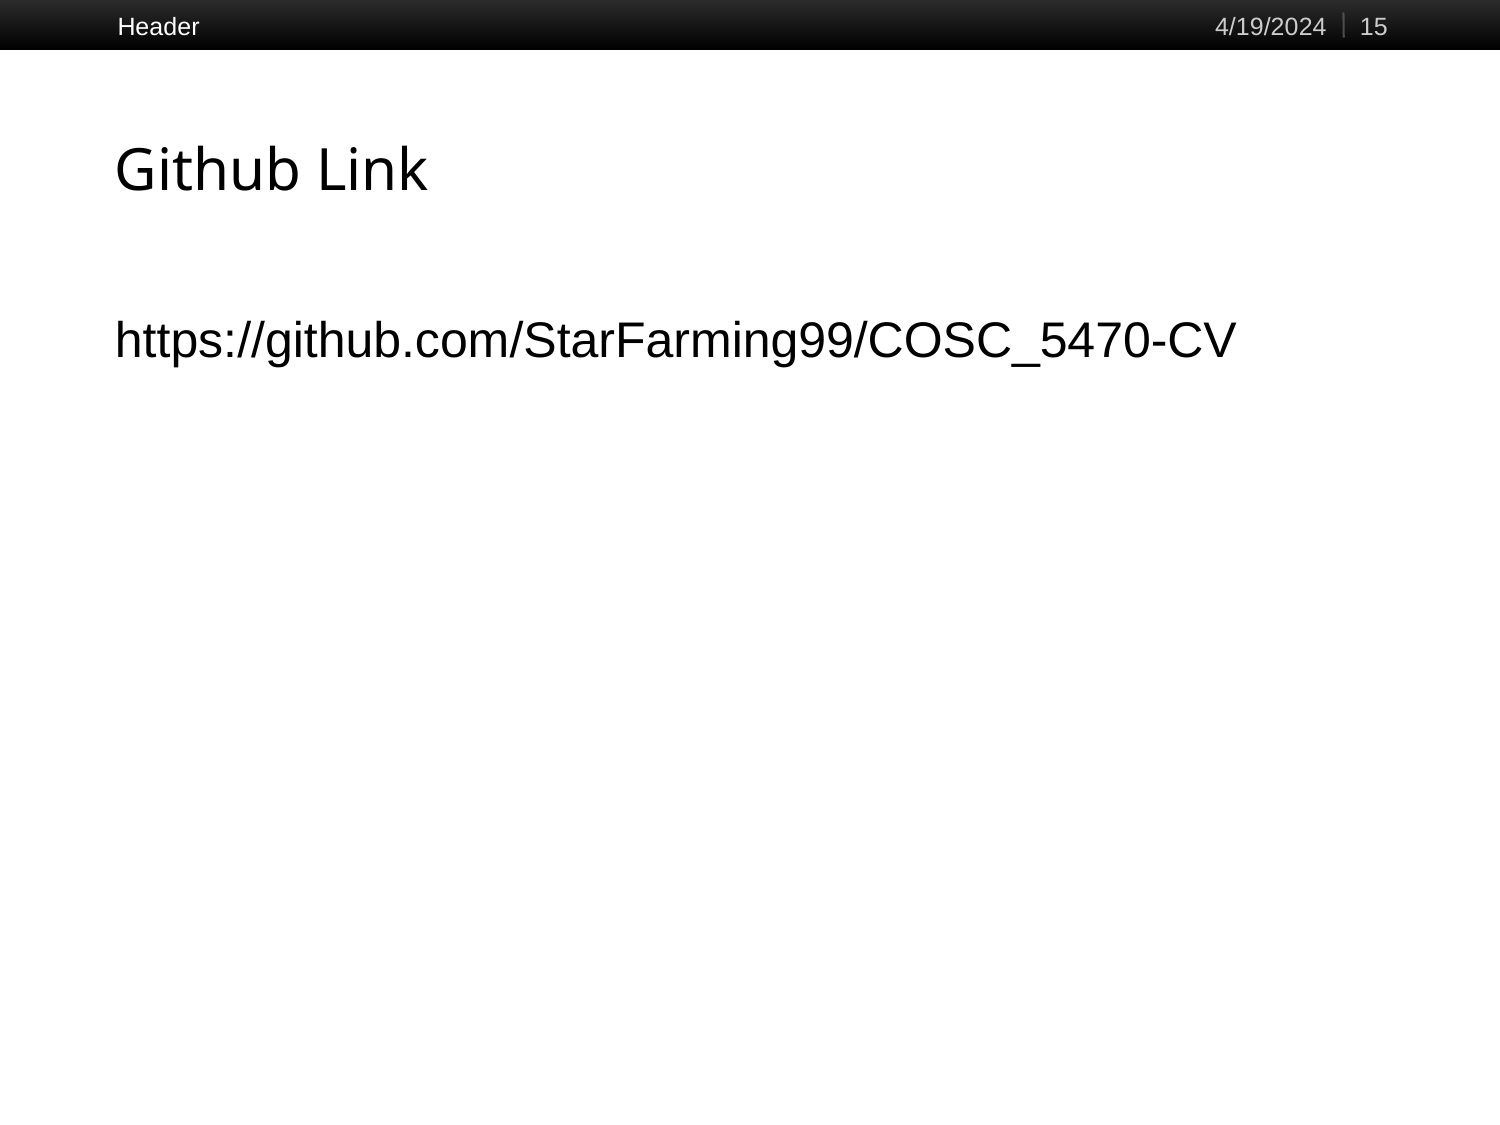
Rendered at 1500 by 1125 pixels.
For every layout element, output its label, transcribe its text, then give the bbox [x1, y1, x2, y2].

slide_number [1152, 0, 1328, 50]
list https://github.com/StarFarming99/COSC_5470-CV [99, 299, 1400, 938]
footer Header [102, 0, 941, 50]
title Github Link [99, 125, 1400, 238]
slide_number 15 [1359, 0, 1500, 50]
